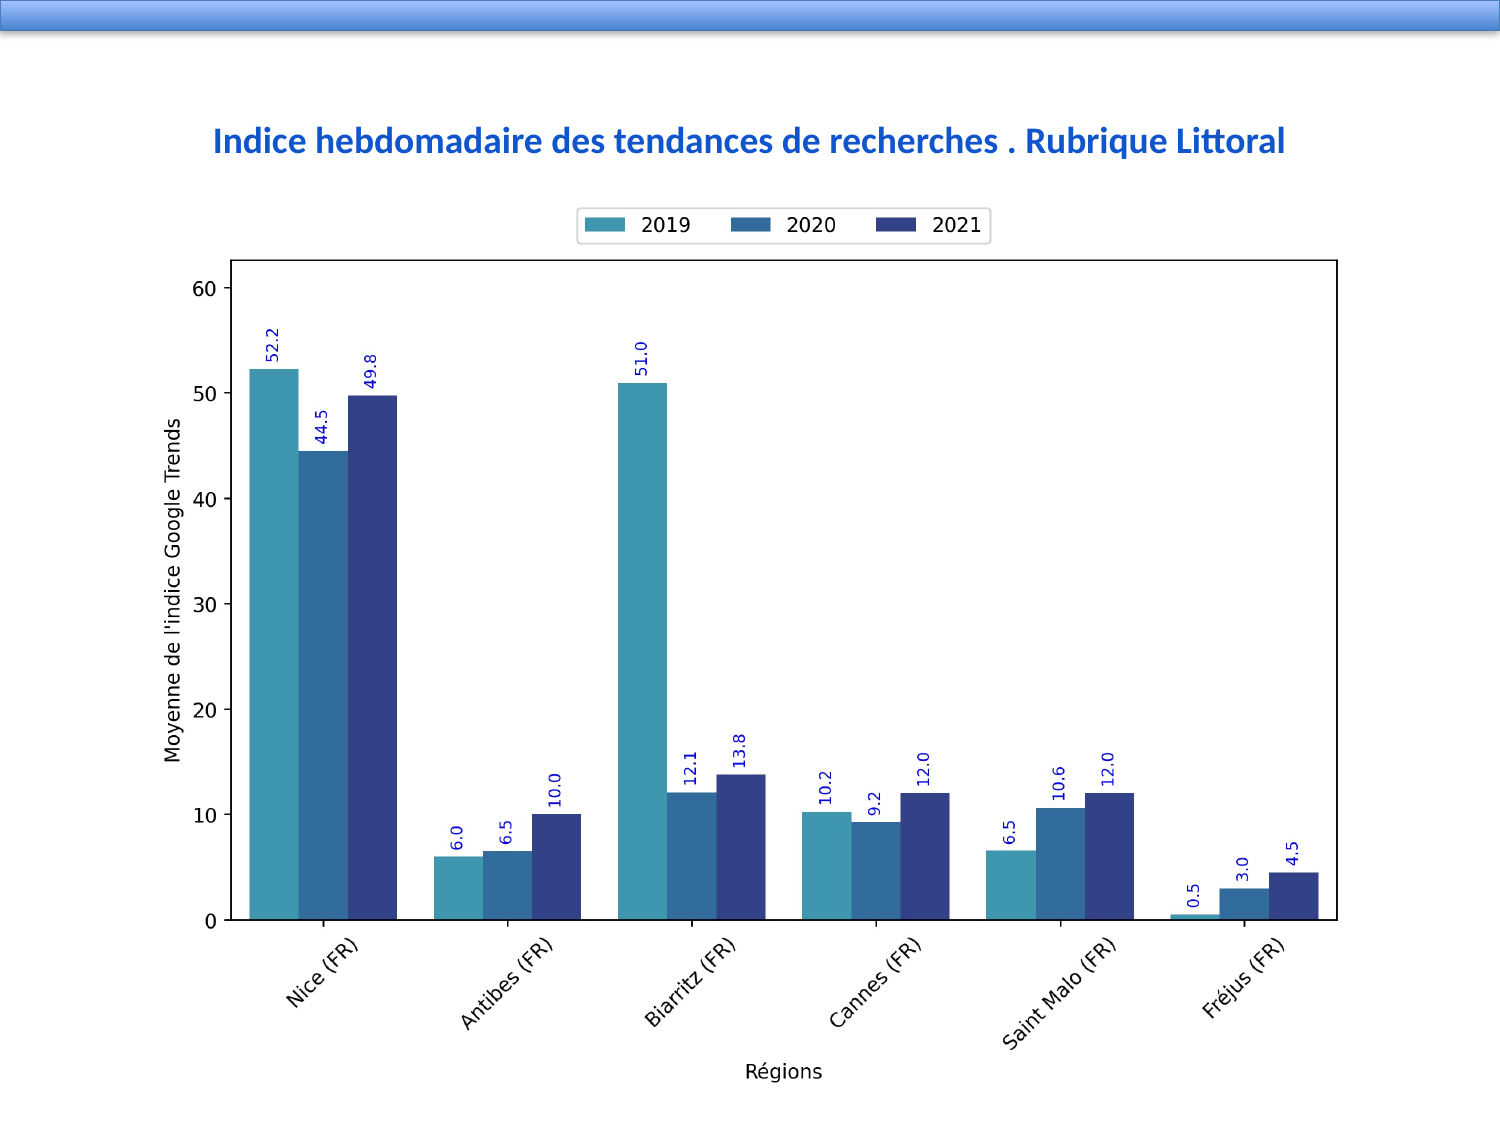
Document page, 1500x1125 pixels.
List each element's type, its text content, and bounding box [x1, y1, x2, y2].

text_box [0, 0, 1500, 31]
title Indice hebdomadaire des tendances de recherches . Rubrique Littoral [75, 45, 1425, 233]
picture [149, 194, 1351, 1097]
